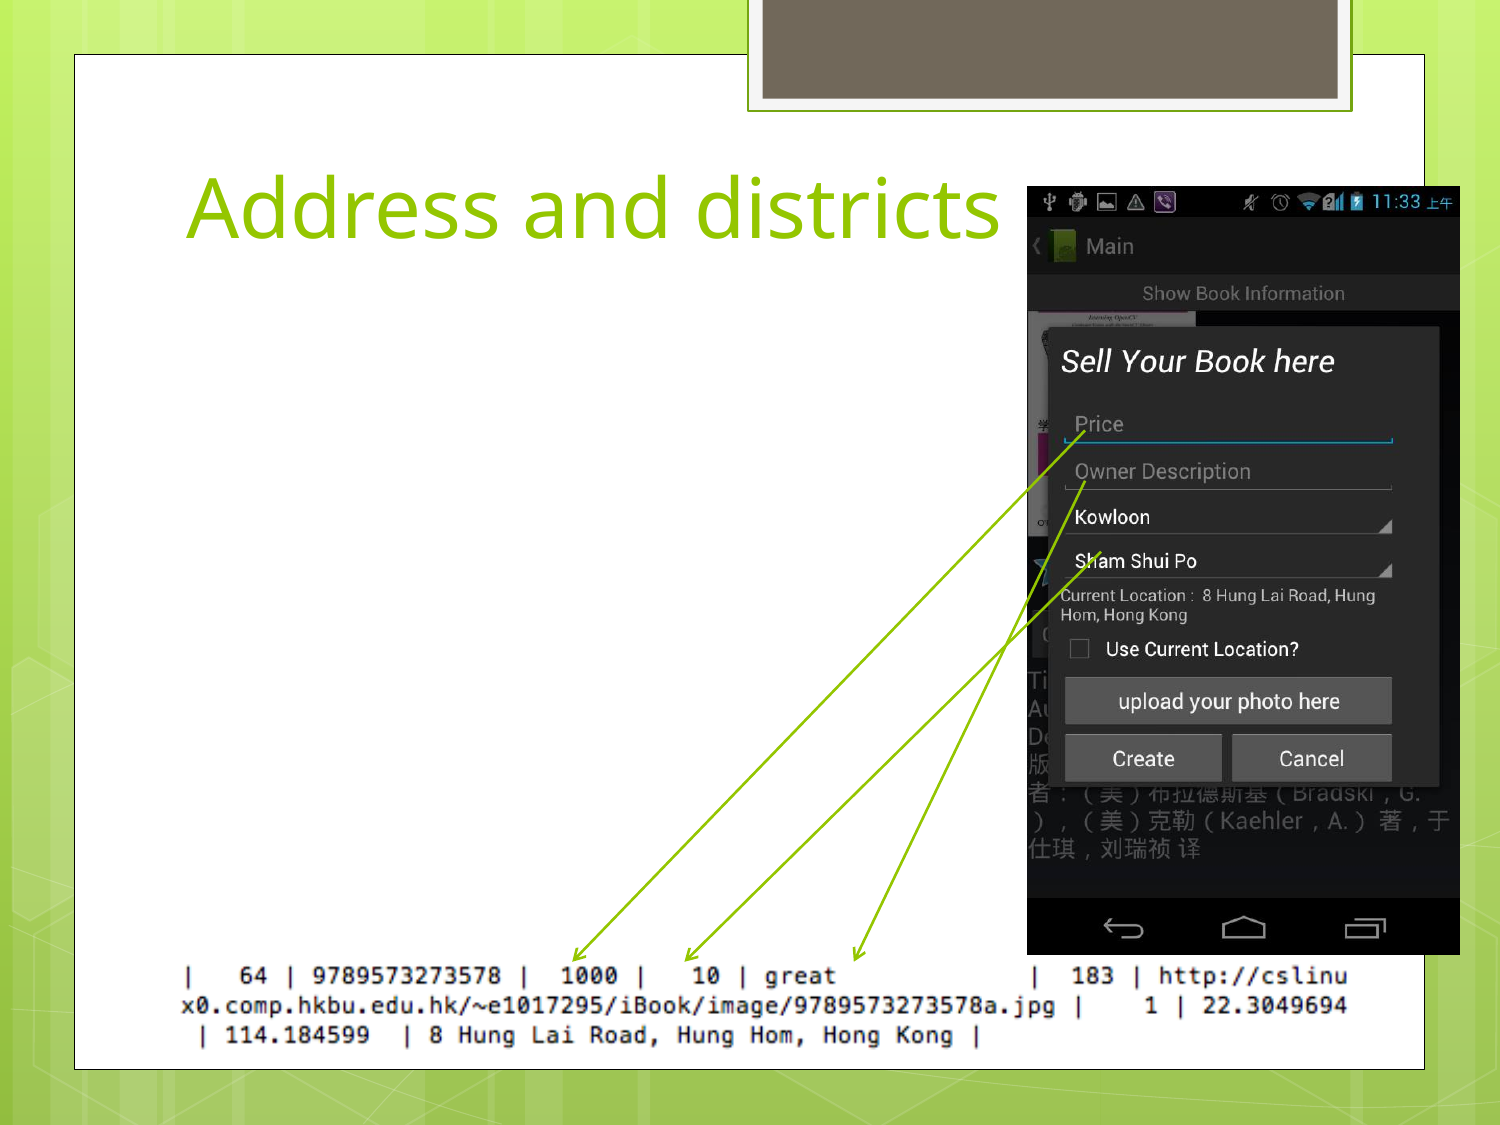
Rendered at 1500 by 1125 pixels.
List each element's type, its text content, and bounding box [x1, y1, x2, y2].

title Address and districts [171, 74, 1324, 263]
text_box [684, 551, 848, 962]
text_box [853, 480, 1086, 962]
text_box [572, 430, 1086, 962]
picture [170, 961, 1351, 1052]
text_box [1091, 551, 1102, 962]
picture [1027, 186, 1460, 955]
